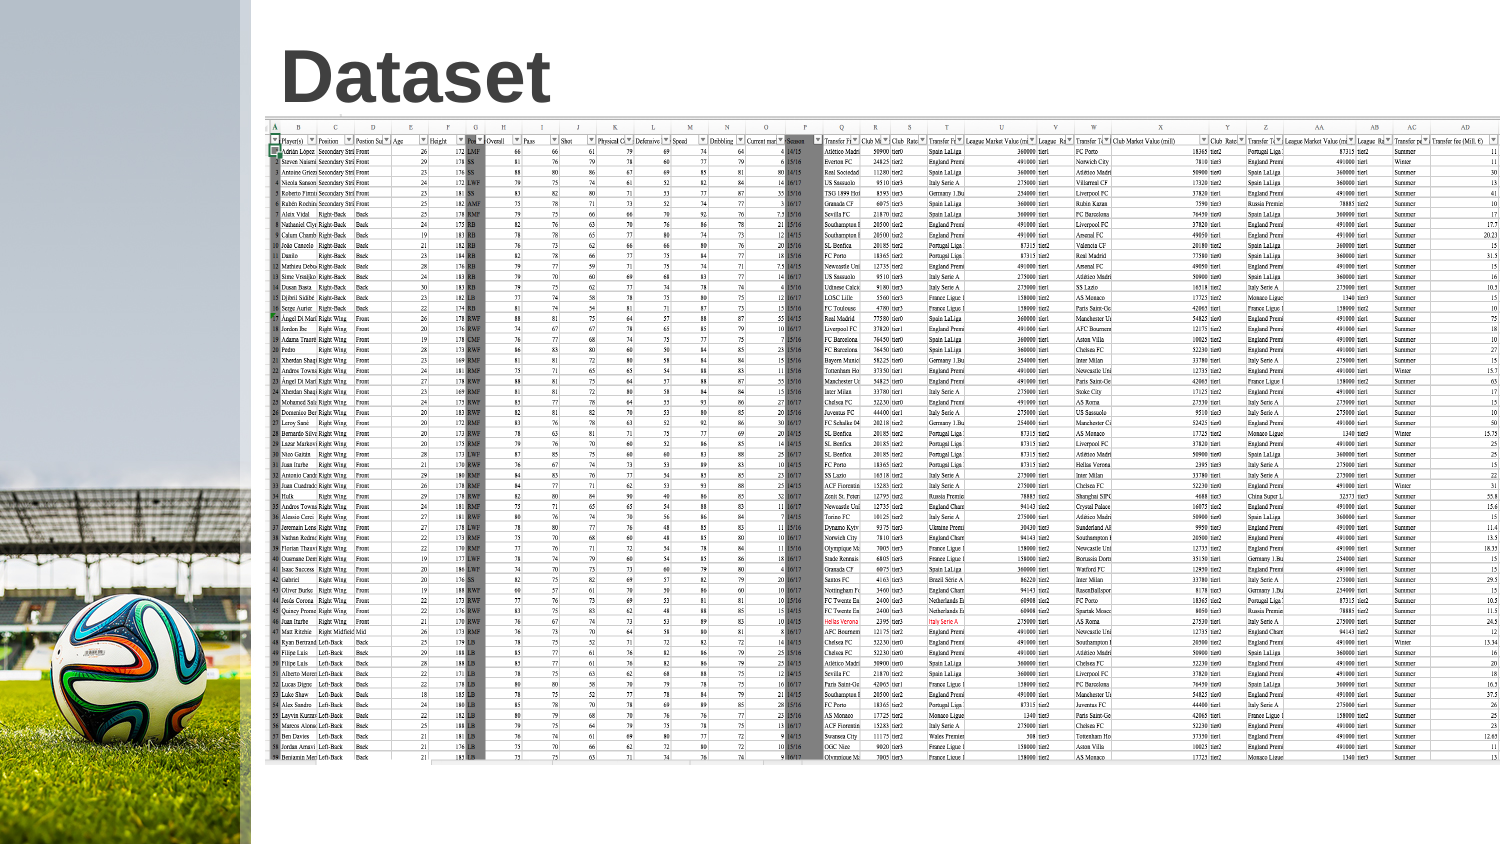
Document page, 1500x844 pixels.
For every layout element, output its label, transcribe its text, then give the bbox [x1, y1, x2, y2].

picture [0, 0, 1500, 844]
title Dataset [265, 0, 1500, 114]
